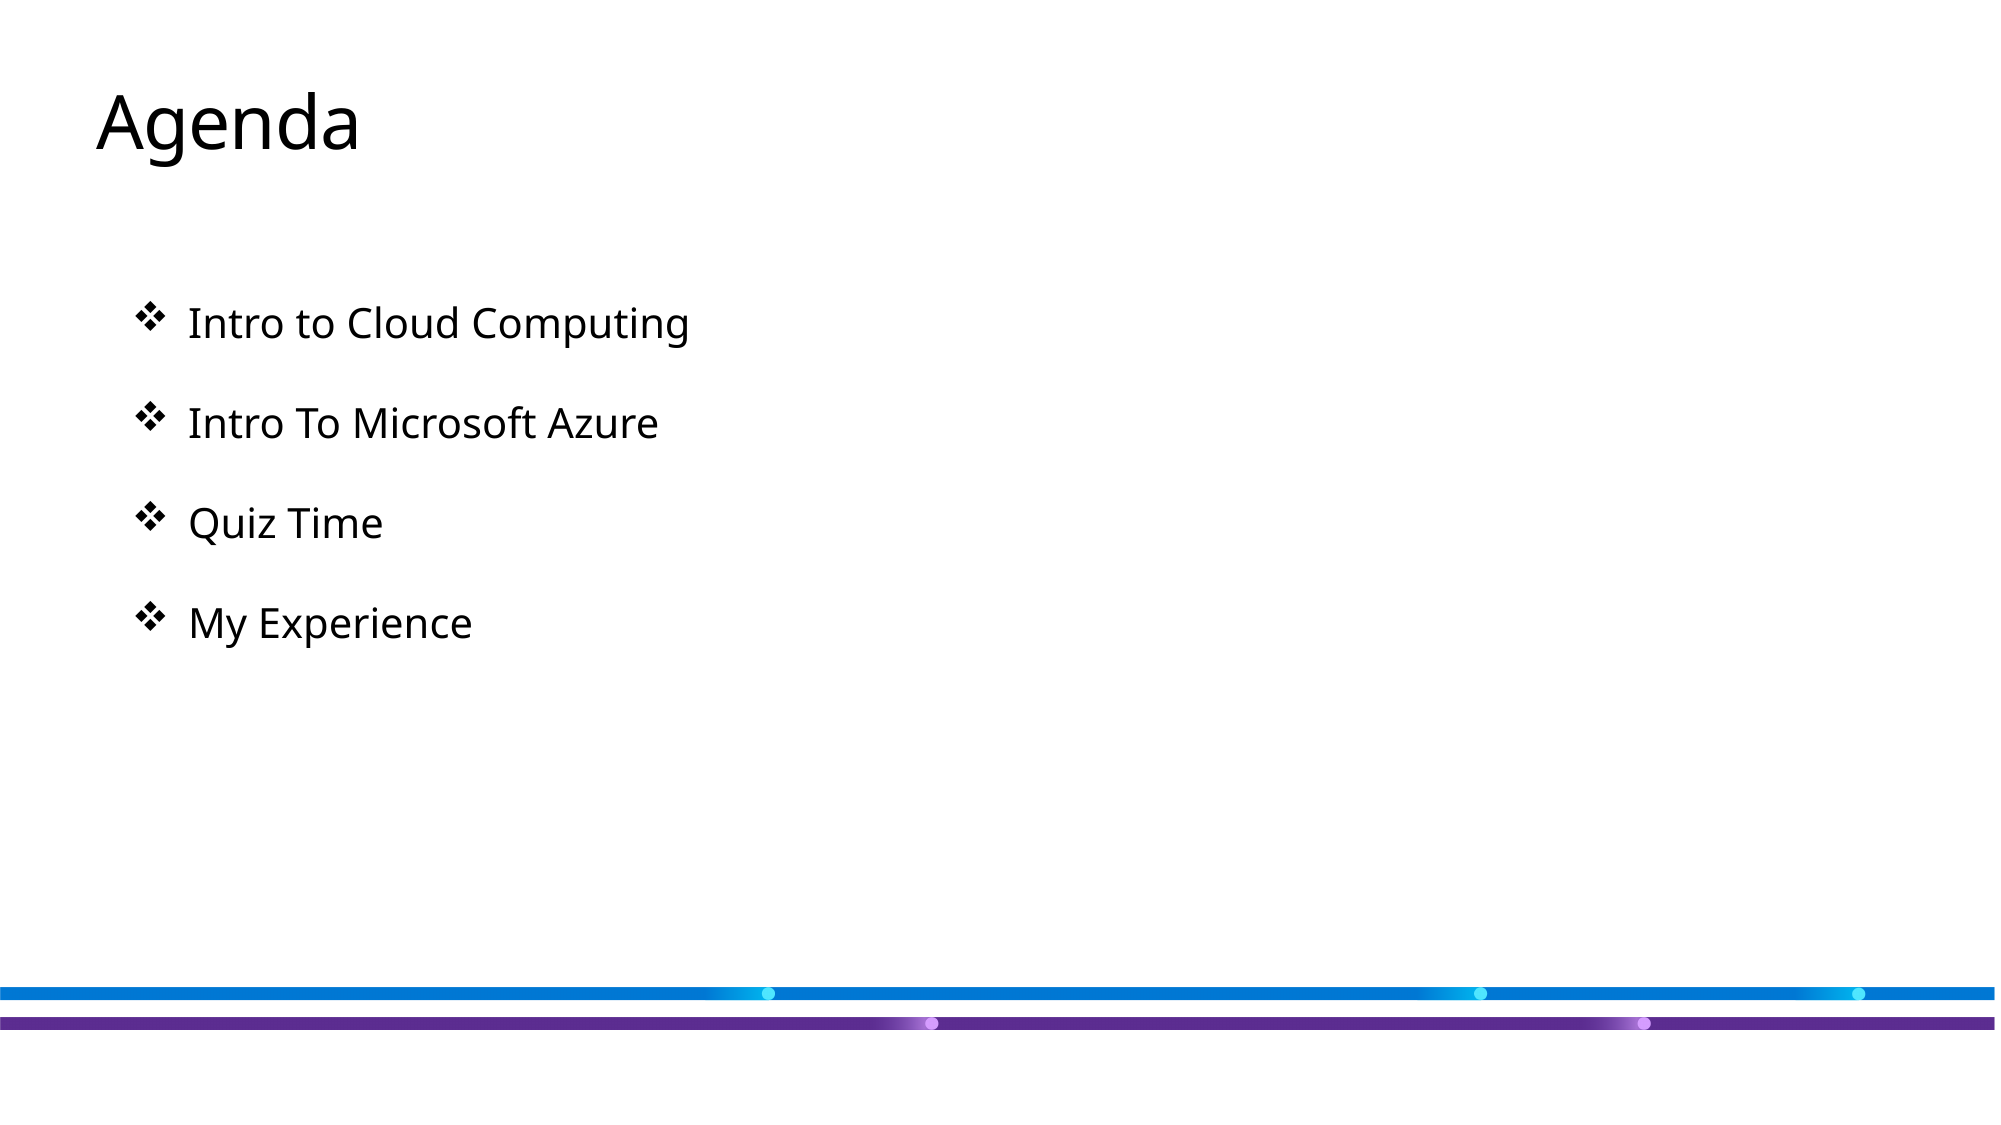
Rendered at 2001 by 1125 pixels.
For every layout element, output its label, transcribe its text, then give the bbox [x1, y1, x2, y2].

title Agenda [96, 75, 1904, 166]
picture [0, 987, 2000, 1030]
text_box Intro to Cloud Computing Intro To Microsoft Azure Quiz Time My Experience [131, 296, 1939, 647]
